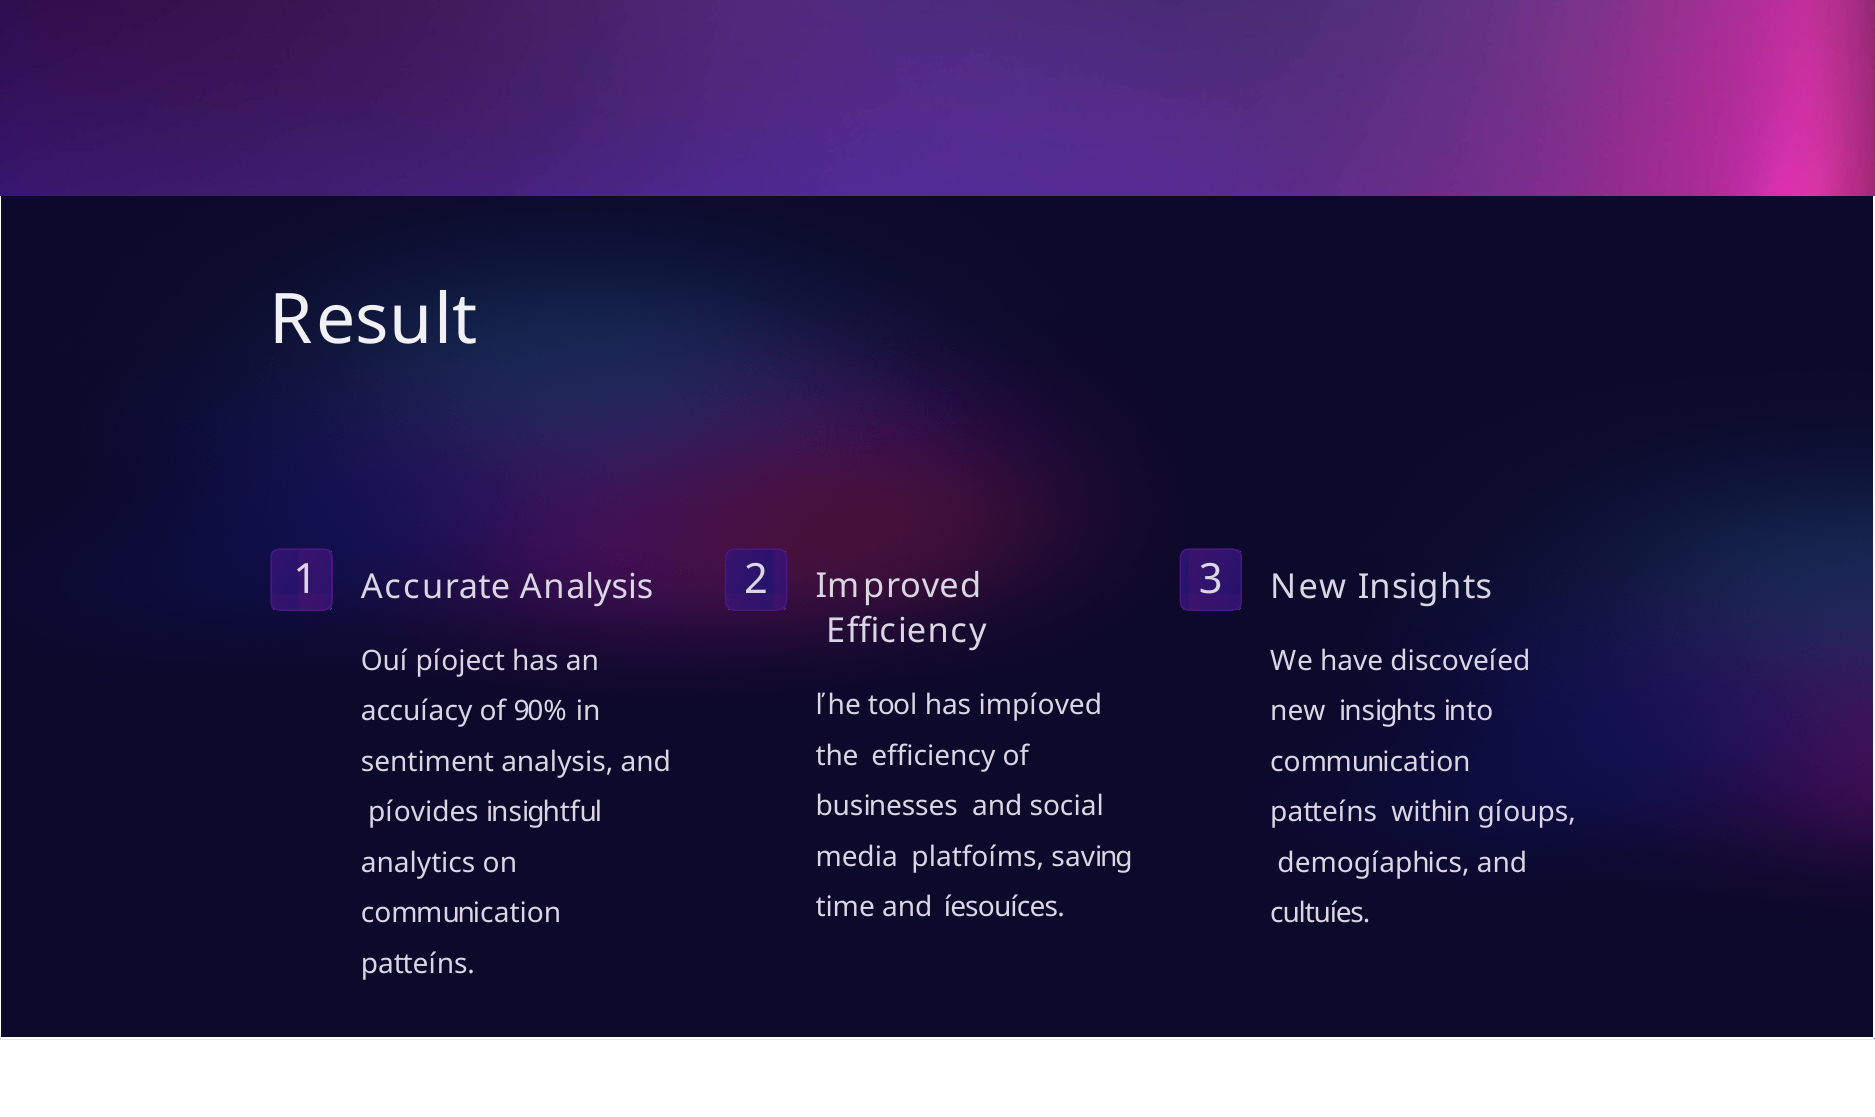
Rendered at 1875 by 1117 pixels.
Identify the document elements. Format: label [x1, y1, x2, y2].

text_box [269, 548, 333, 612]
text_box [1179, 548, 1243, 612]
text_box [724, 548, 788, 612]
picture [0, 0, 1875, 1040]
